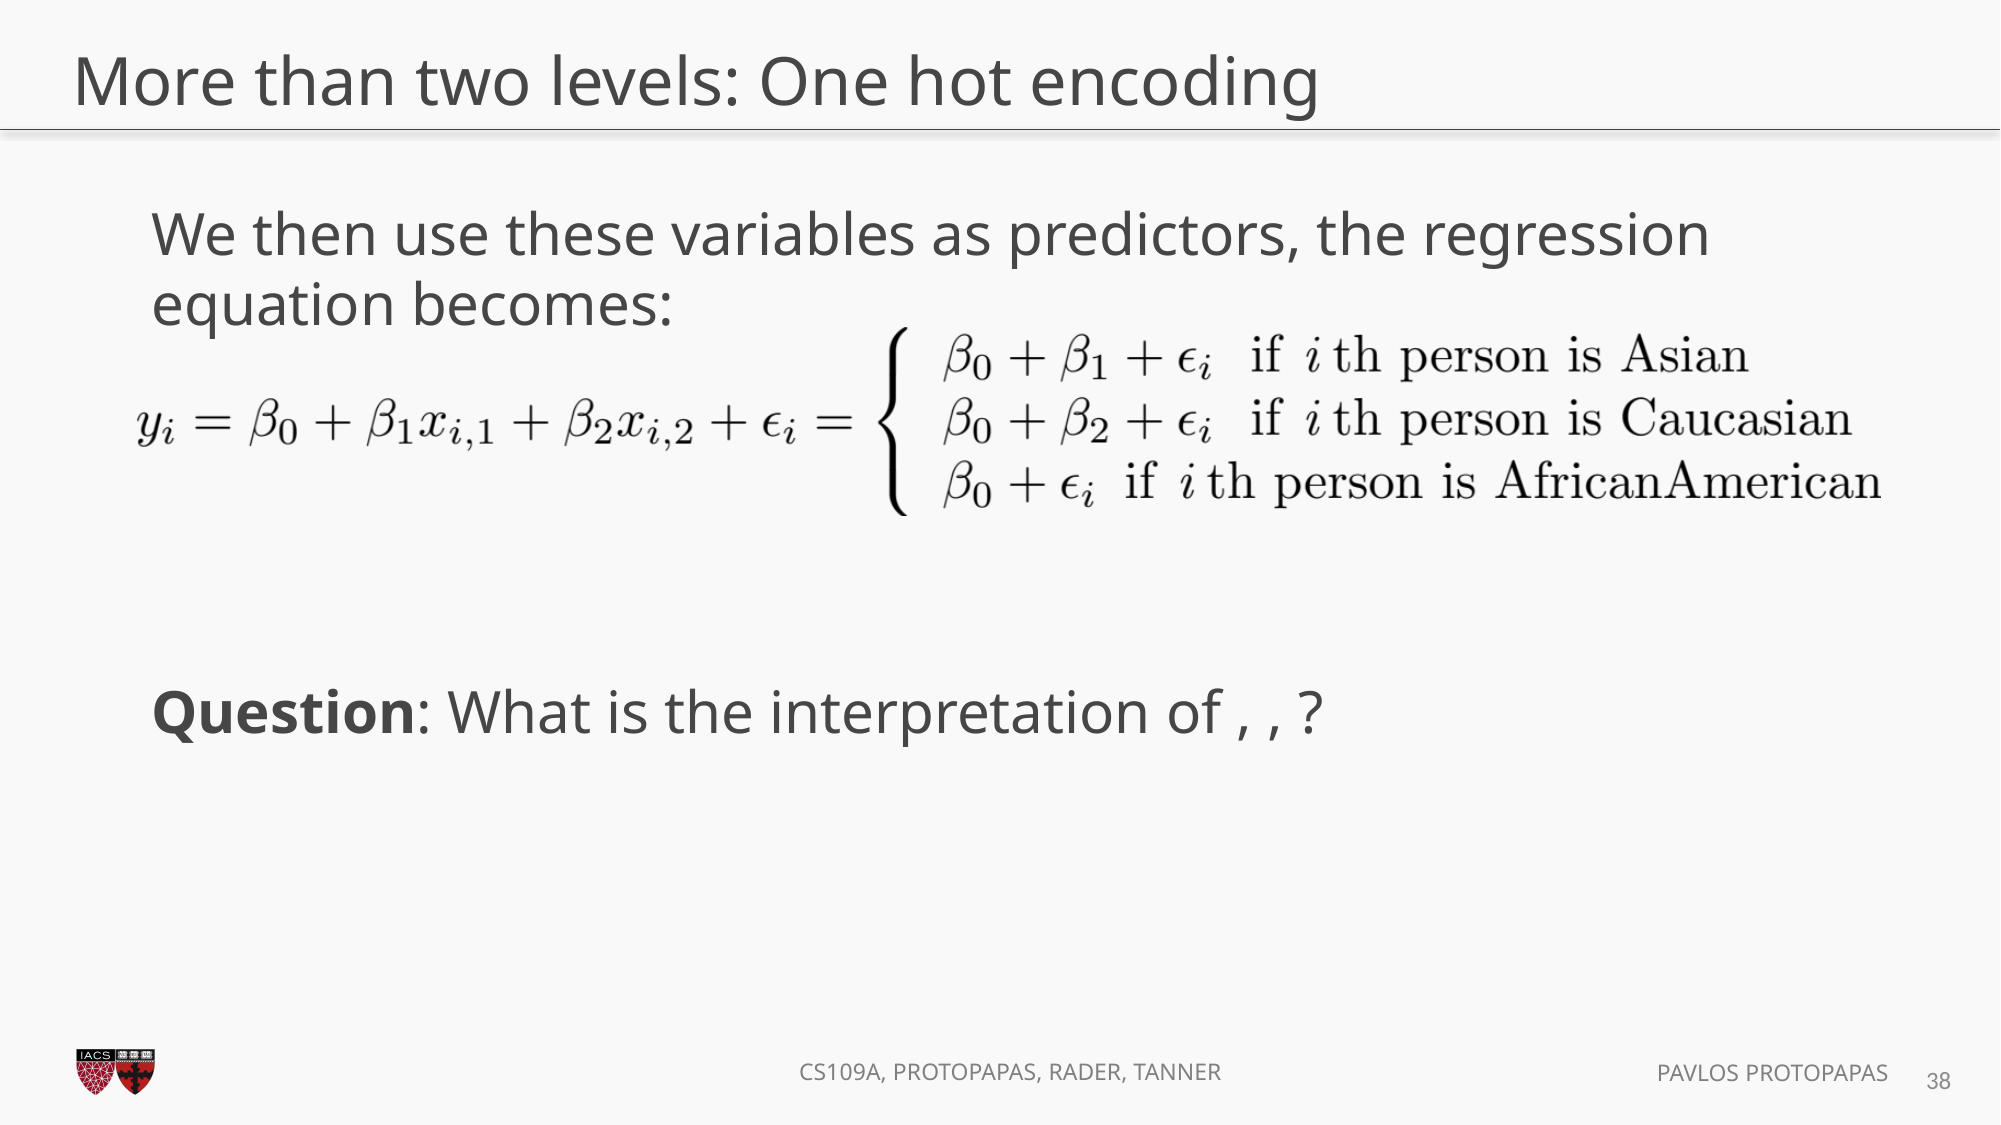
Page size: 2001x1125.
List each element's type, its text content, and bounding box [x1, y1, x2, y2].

picture [75, 1049, 155, 1095]
slide_number 38 [1500, 1050, 1967, 1110]
title More than two levels: One hot encoding [57, 31, 1943, 158]
picture [136, 325, 1882, 516]
